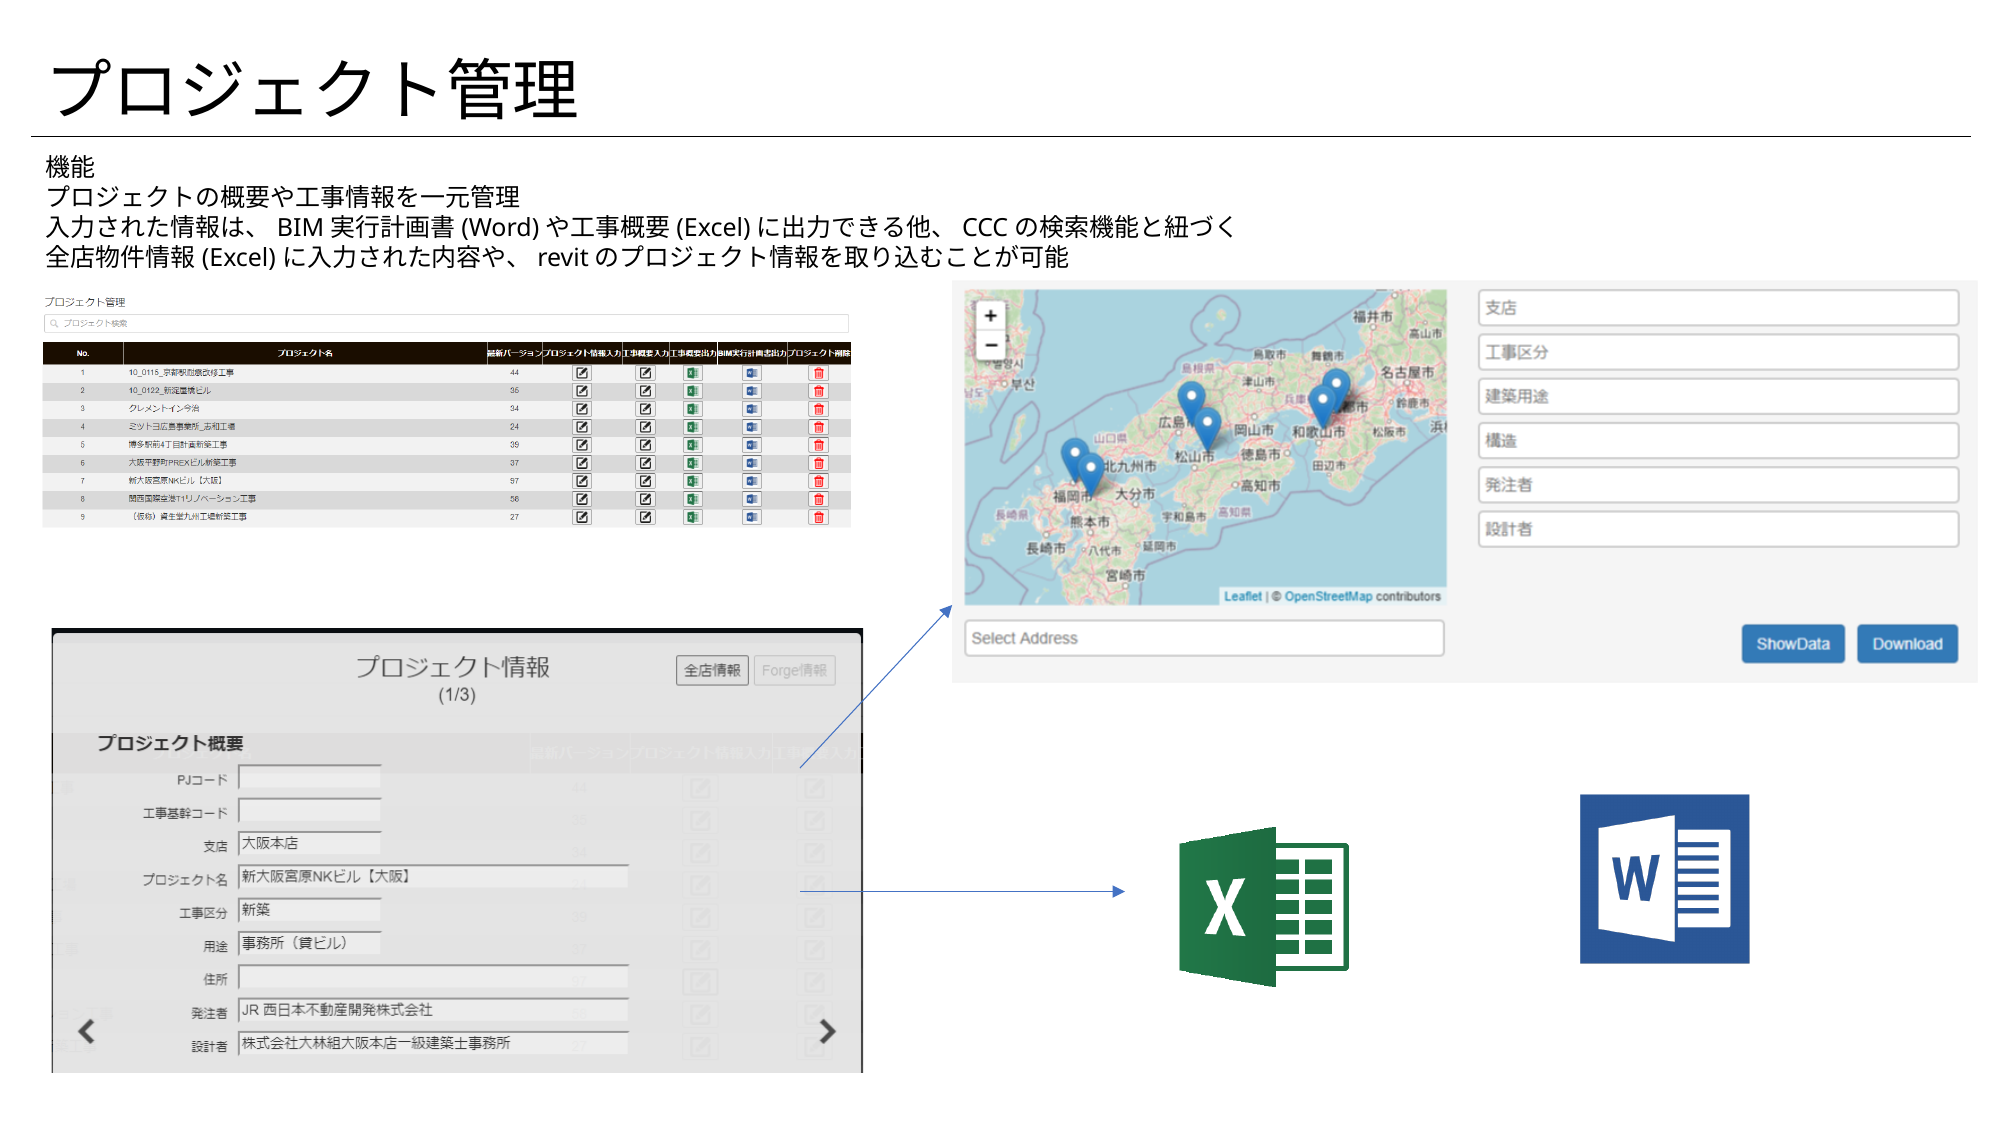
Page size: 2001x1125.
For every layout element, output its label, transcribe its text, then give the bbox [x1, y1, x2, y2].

picture [51, 628, 864, 1073]
text_box 機能 プロジェクトの概要や工事情報を一元管理 入力された情報は、BIM実行計画書(Word)や工事概要(Excel)に出力できる他、CCCの検索機能と紐づく 全店物件情報(Excel)に入力された内容や、revitのプロジェクト情報を取り込むことが可能 [31, 144, 1358, 309]
picture [952, 280, 1978, 683]
picture [35, 294, 864, 531]
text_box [799, 604, 953, 769]
picture [1175, 818, 1353, 996]
text_box プロジェクト管理 [31, 40, 1969, 136]
picture [1554, 768, 1775, 989]
